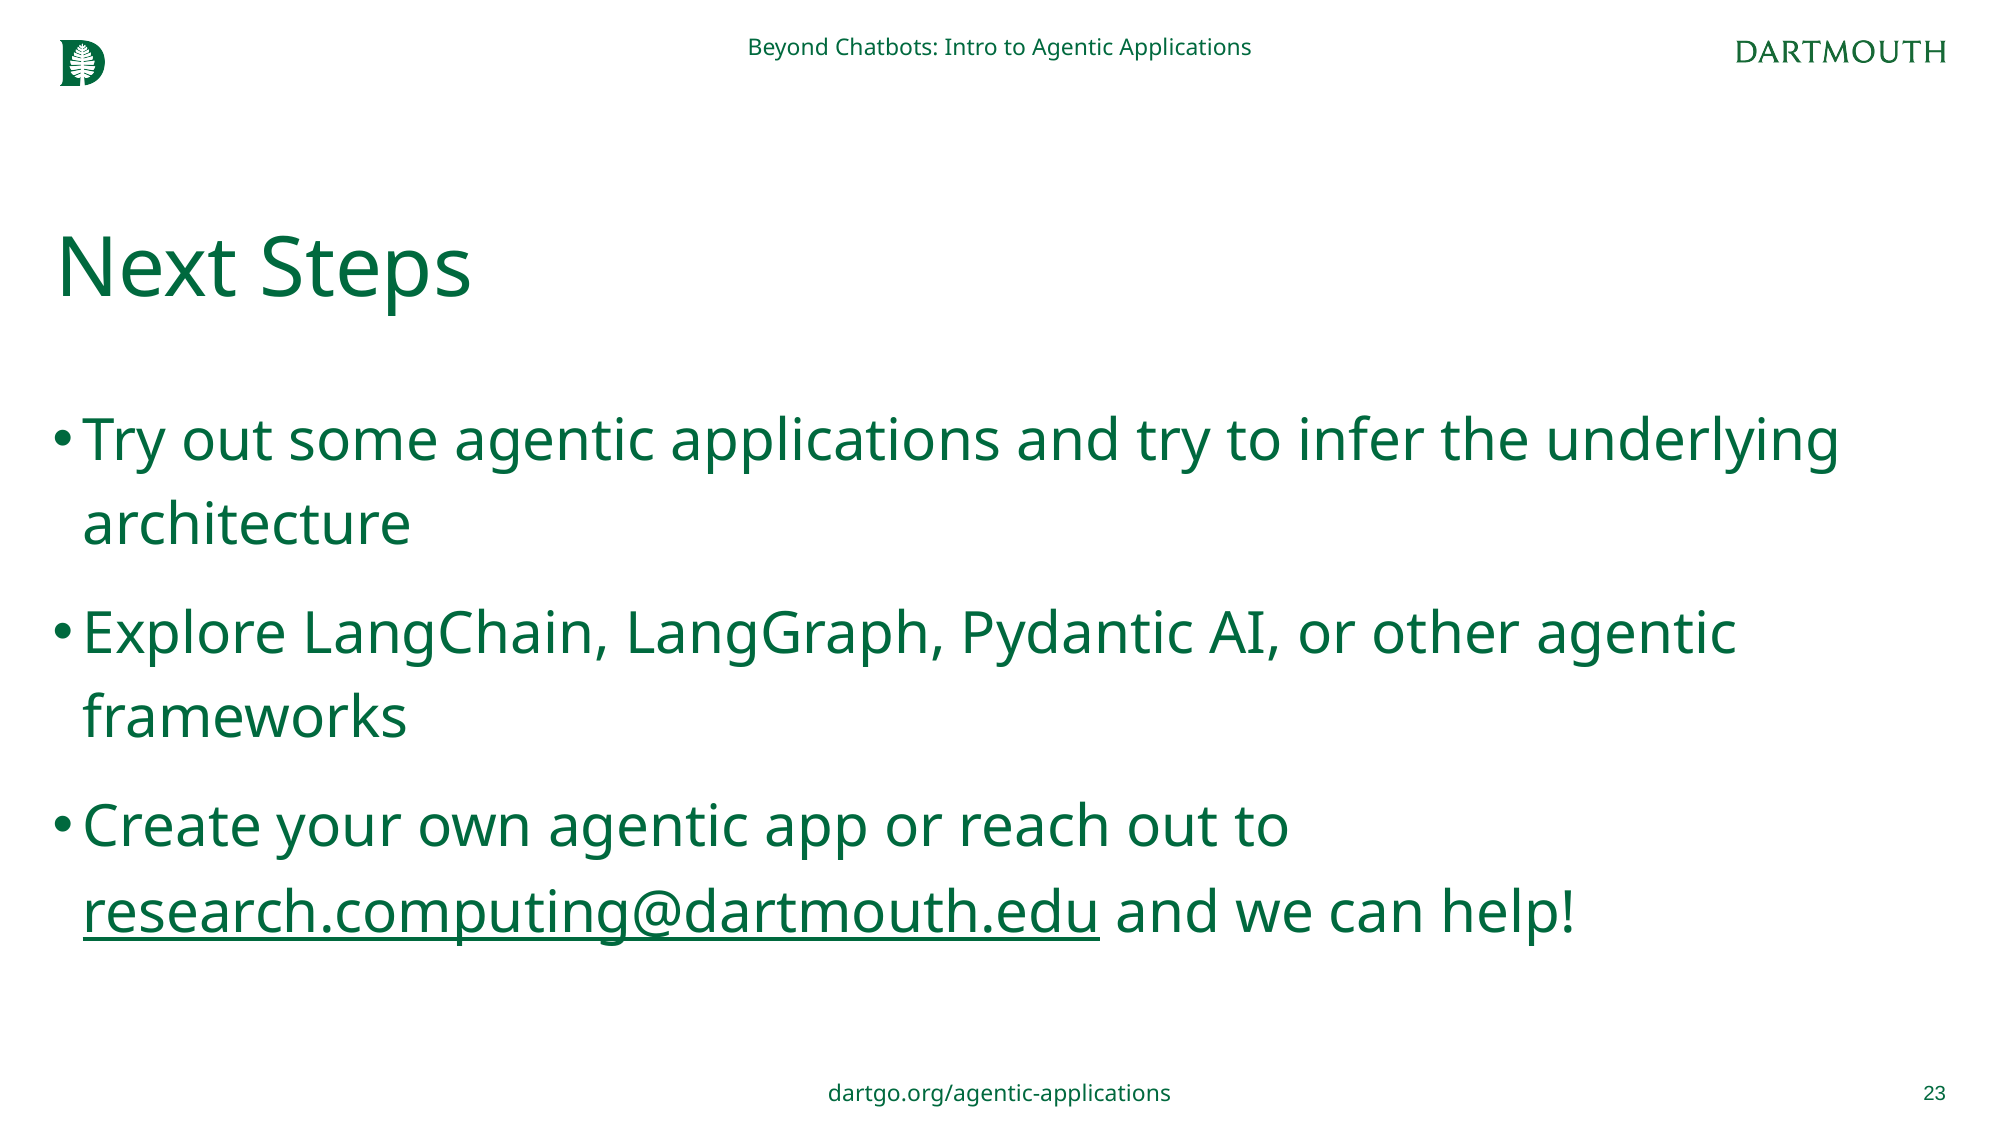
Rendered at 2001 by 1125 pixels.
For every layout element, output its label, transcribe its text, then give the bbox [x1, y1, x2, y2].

list Try out some agentic applications and try to infer the underlying architecture Explore LangChain, LangGraph, Pydantic AI, or other agentic frameworks Create your own agentic app or reach out to research.computing@dartmouth.edu and we can help! [52, 388, 1947, 1066]
footer Beyond Chatbots: Intro to Agentic Applications [390, 30, 1610, 66]
title Next Steps [55, 228, 1950, 380]
slide_number 23 [1860, 1074, 1947, 1111]
picture [60, 40, 105, 86]
picture [1735, 39, 1947, 64]
